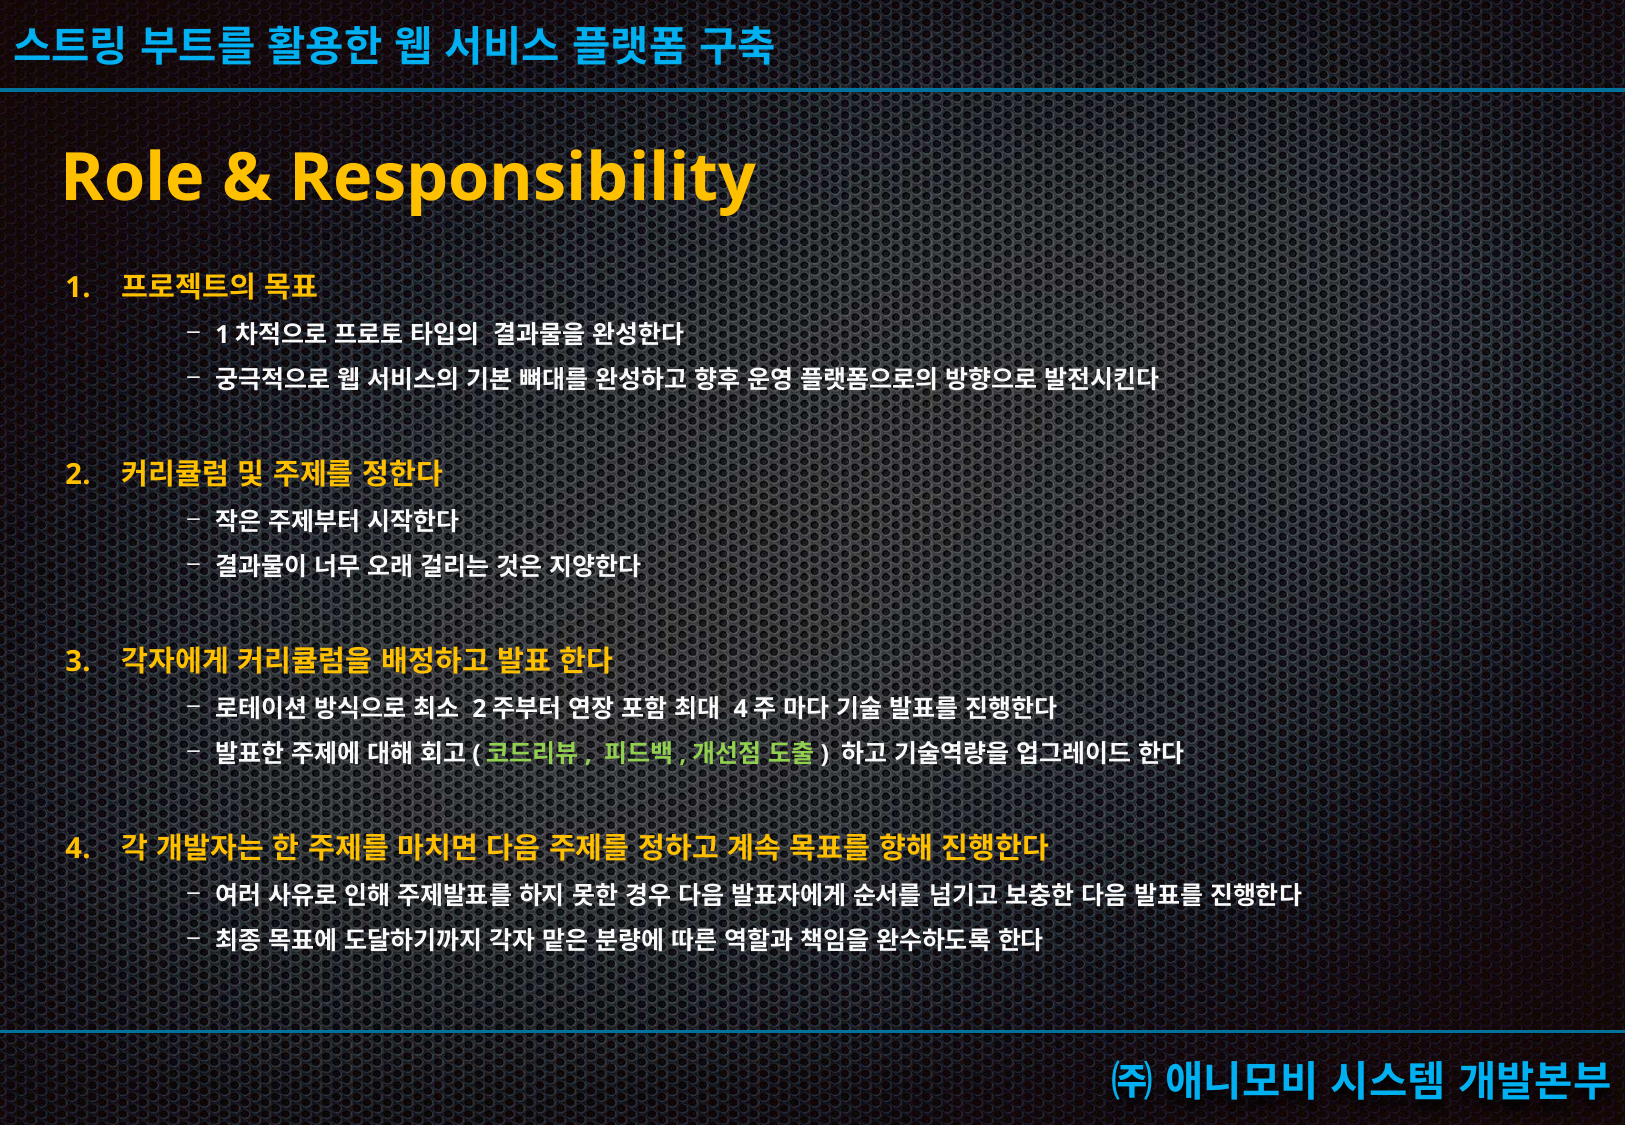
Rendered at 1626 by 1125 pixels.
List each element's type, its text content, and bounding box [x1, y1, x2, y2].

text_box Role & Responsibility [44, 125, 801, 221]
picture [0, 93, 1625, 1029]
picture [0, 1034, 1625, 1125]
picture [0, 0, 1625, 87]
text_box 프로젝트의 목표 1차적으로 프로토 타입의 결과물을 완성한다 궁극적으로 웹 서비스의 기본 뼈대를 완성하고 향후 운영 플랫폼으로의 방향으로 발전시킨다 커리큘럼 및 주제를 정한다 작은 주제부터 시작한다 결과물이 너무 오래 걸리는 것은 지양한다 각자에게 커리큘럼을 배정하고 발표 한다 로테이션 방식으로 최소 2주부터 연장 포함 최대 4주 마다 기술 발표를 진행한다 발표한 주제에 대해 회고(코드리뷰, 피드백,개선점 도출) 하고 기술역량을 업그레이드 한다 각 개발자는 한 주제를 마치면 다음 주제를 정하고 계속 목표를 향해 진행한다 여러 사유로 인해 주제발표를 하지 못한 경우 다음 발표자에게 순서를 넘기고 보충한 다음 발표를 진행한다 최종 목표에 도달하기까지 각자 맡은 분량에 따른 역할과 책임을 완수하도록 한다 [50, 243, 1551, 962]
